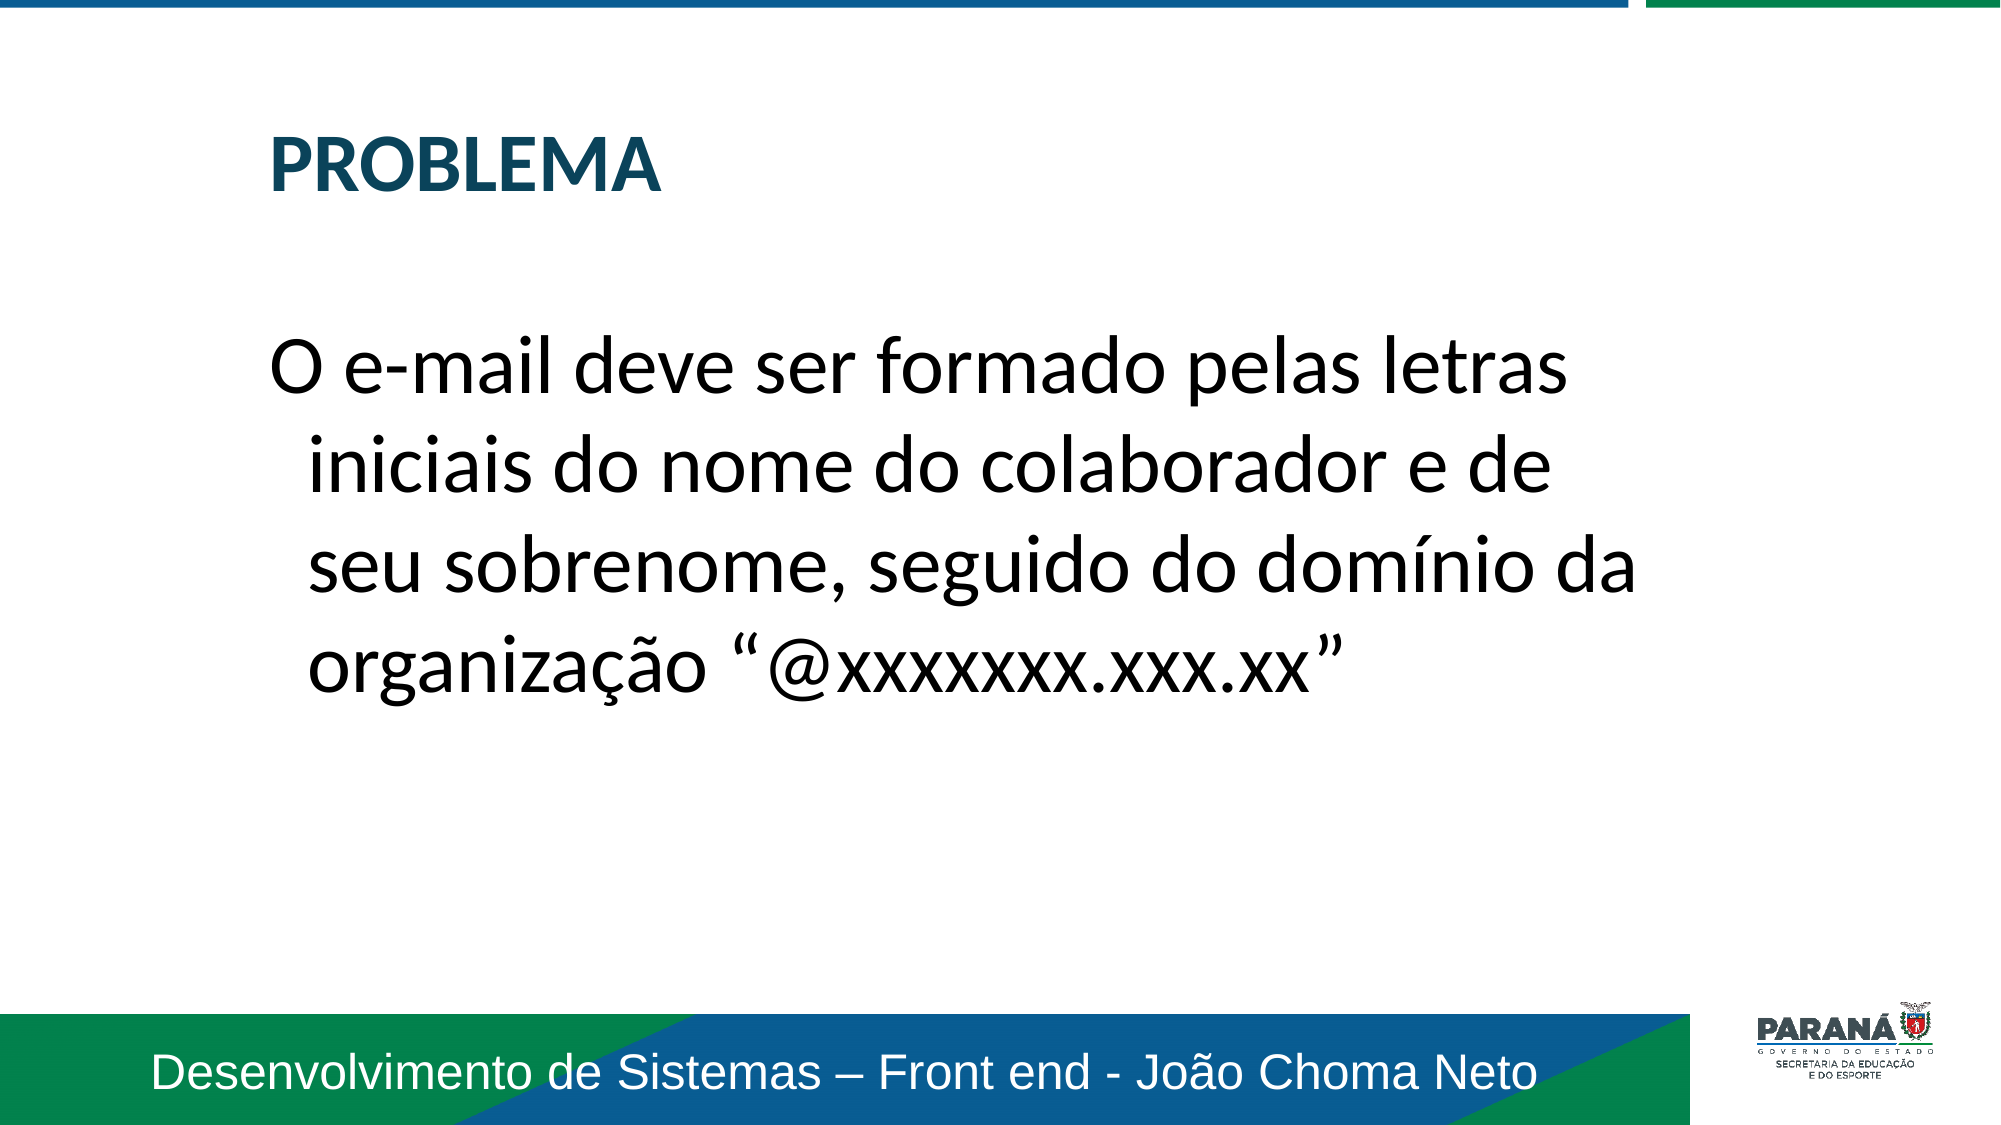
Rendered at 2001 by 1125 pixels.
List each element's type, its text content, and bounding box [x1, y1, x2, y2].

list PROBLEMA [217, 111, 1637, 249]
picture [1757, 1002, 1933, 1081]
list O e-mail deve ser formado pelas letras iniciais do nome do colaborador e de seu sobrenome, seguido do domínio da organização “@xxxxxxx.xxx.xx” [217, 302, 1677, 921]
picture [0, 1014, 1690, 1125]
